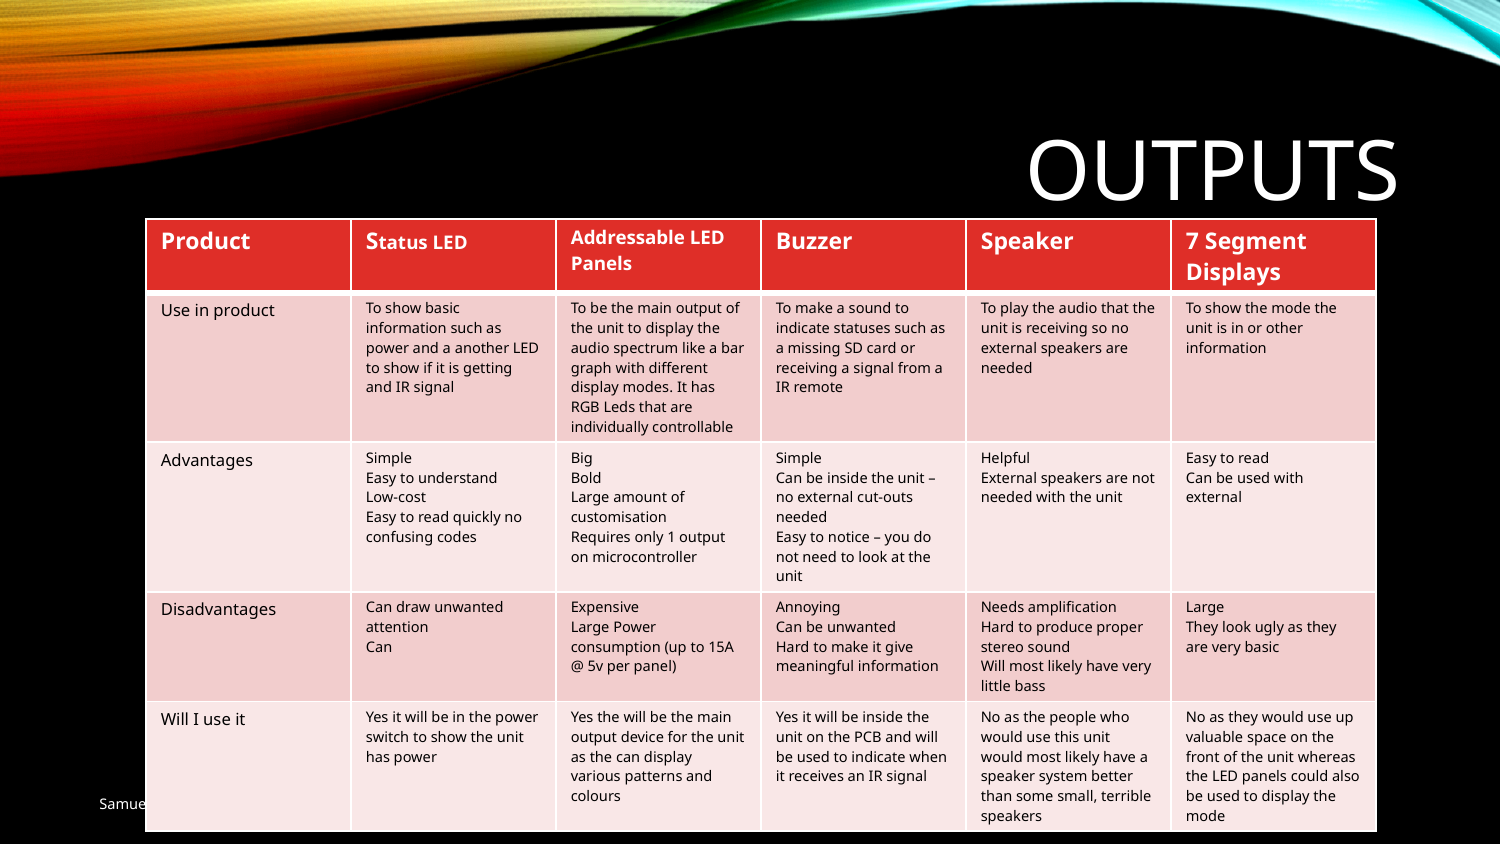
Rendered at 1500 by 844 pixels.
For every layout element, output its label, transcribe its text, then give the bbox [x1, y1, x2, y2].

title Outputs [356, 94, 1416, 254]
table_cell Needs amplification Hard to produce proper stereo sound Will most likely have very little bass [967, 593, 1170, 701]
table_cell Yes the will be the main output device for the unit as the can display various patterns and colours [557, 702, 760, 781]
footer Samuel Simpson Centre Number: 51339 Candidate Number: 6041 [84, 781, 1041, 827]
table_cell Use in product [147, 296, 350, 441]
table_header Speaker [967, 220, 1170, 290]
table_cell To be the main output of the unit to display the audio spectrum like a bar graph with different display modes. It has RGB Leds that are individually controllable [557, 296, 760, 441]
table_cell Simple Can be inside the unit – no external cut-outs needed Easy to notice – you do not need to look at the unit [762, 443, 965, 591]
table_cell To show the mode the unit is in or other information [1172, 296, 1375, 441]
table_cell No as they would use up valuable space on the front of the unit whereas the LED panels could also be used to display the mode [1172, 702, 1375, 830]
table_cell To show basic information such as power and a another LED to show if it is getting and IR signal [352, 296, 555, 441]
table_header Status LED [352, 220, 555, 290]
table_cell Can draw unwanted attention Can [352, 593, 555, 701]
table_cell Yes it will be in the power switch to show the unit has power [352, 702, 555, 781]
table_cell No as the people who would use this unit would most likely have a speaker system better than some small, terrible speakers [967, 702, 1170, 830]
table_header Addressable LED Panels [557, 220, 760, 290]
table_cell Annoying Can be unwanted Hard to make it give meaningful information [762, 593, 965, 701]
table_cell Advantages [147, 443, 350, 591]
table_header 7 Segment Displays [1172, 220, 1375, 290]
table_cell Yes it will be inside the unit on the PCB and will be used to indicate when it receives an IR signal [762, 702, 965, 781]
table_cell Helpful External speakers are not needed with the unit [967, 443, 1170, 591]
picture [0, 0, 1500, 178]
table_header Product [147, 220, 350, 290]
table_cell Expensive Large Power consumption (up to 15A @ 5v per panel) [557, 593, 760, 701]
table_header Buzzer [762, 220, 965, 290]
table_cell To make a sound to indicate statuses such as a missing SD card or receiving a signal from a IR remote [762, 296, 965, 441]
table_cell Easy to read Can be used with external [1172, 443, 1375, 591]
table_cell Big Bold Large amount of customisation Requires only 1 output on microcontroller [557, 443, 760, 591]
table_cell Will I use it [147, 702, 350, 781]
table_cell Simple Easy to understand Low-cost Easy to read quickly no confusing codes [352, 443, 555, 591]
table_cell Disadvantages [147, 593, 350, 701]
table_cell To play the audio that the unit is receiving so no external speakers are needed [967, 296, 1170, 441]
table_cell Large They look ugly as they are very basic [1172, 593, 1375, 701]
